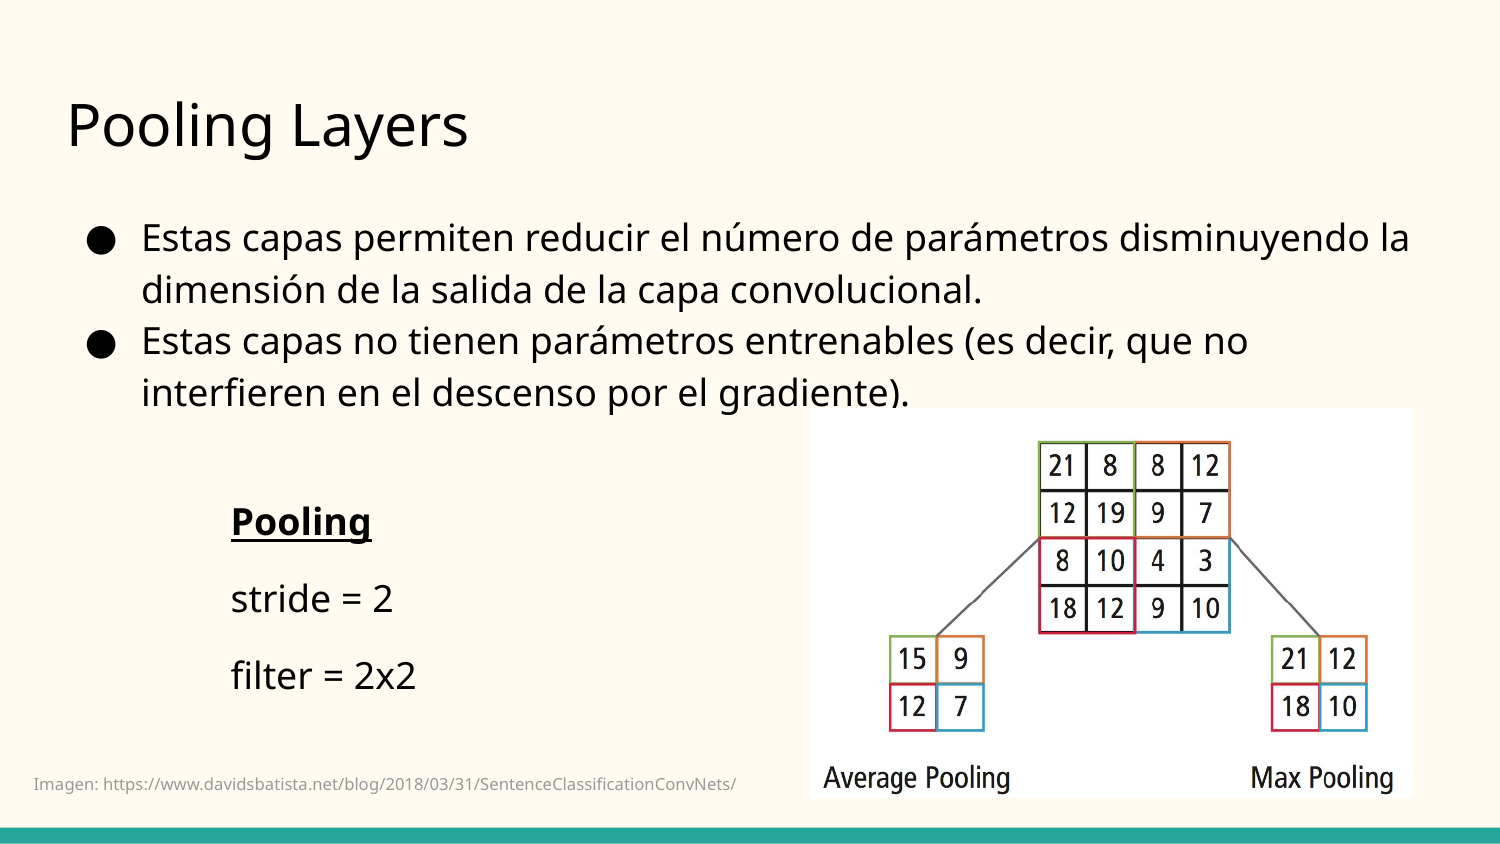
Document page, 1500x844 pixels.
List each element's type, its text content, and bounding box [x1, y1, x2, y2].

picture [809, 408, 1412, 798]
list Estas capas permiten reducir el número de parámetros disminuyendo la dimensión de la salida de la capa convolucional. Estas capas no tienen parámetros entrenables (es decir, que no interfieren en el descenso por el gradiente). [51, 192, 1449, 459]
text_box Pooling stride = 2 filter = 2x2 [215, 476, 525, 712]
text_box Imagen: https://www.davidsbatista.net/blog/2018/03/31/SentenceClassificationConvNets/ [18, 764, 808, 805]
title Pooling Layers [51, 72, 1449, 174]
